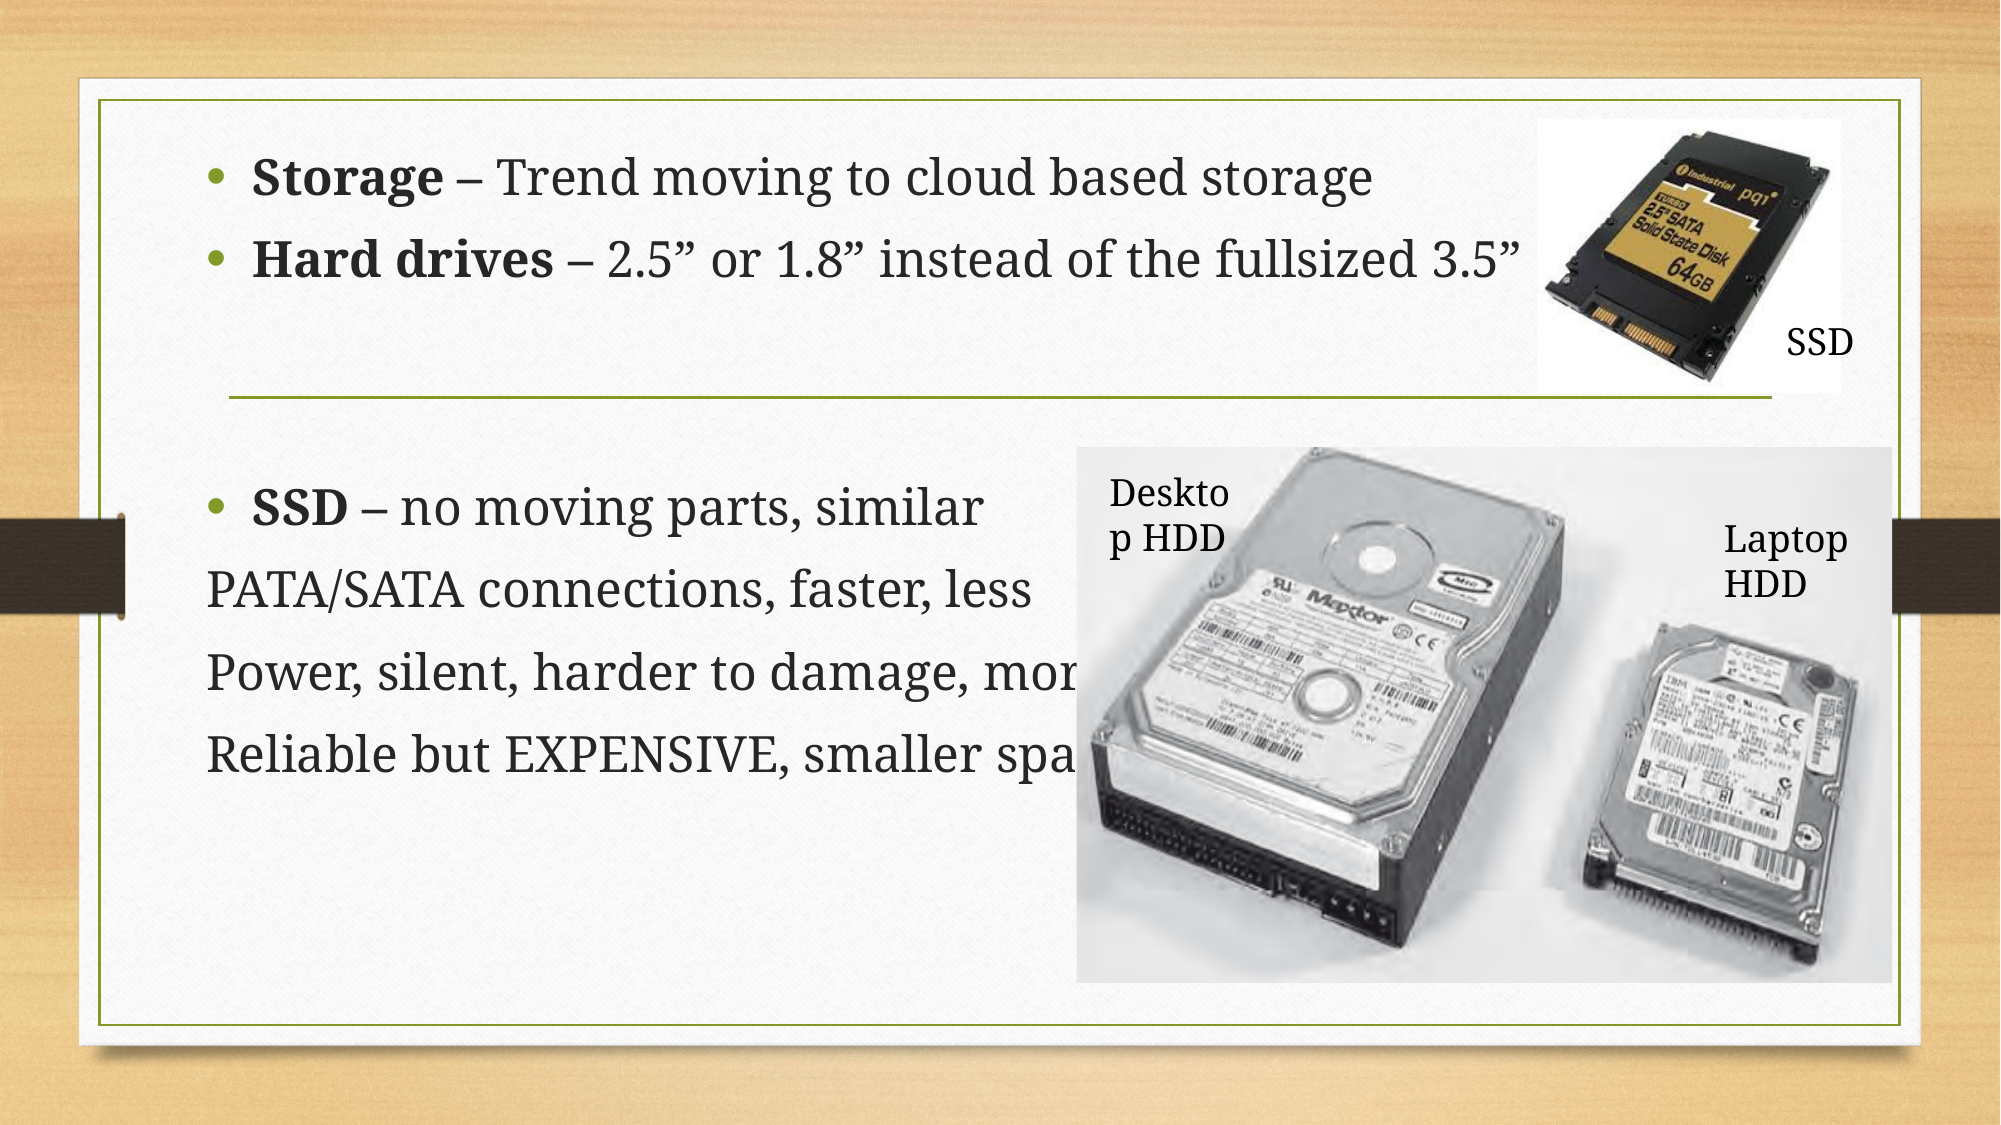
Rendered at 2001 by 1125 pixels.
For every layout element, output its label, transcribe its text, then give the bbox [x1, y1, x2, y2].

list Storage – Trend moving to cloud based storage Hard drives – 2.5” or 1.8” instead of the fullsized 3.5” SSD – no moving parts, similar PATA/SATA connections, faster, less Power, silent, harder to damage, more Reliable but EXPENSIVE, smaller space [191, 137, 1790, 964]
picture [0, 0, 2001, 1125]
text_box SSD [1842, 310, 1888, 371]
